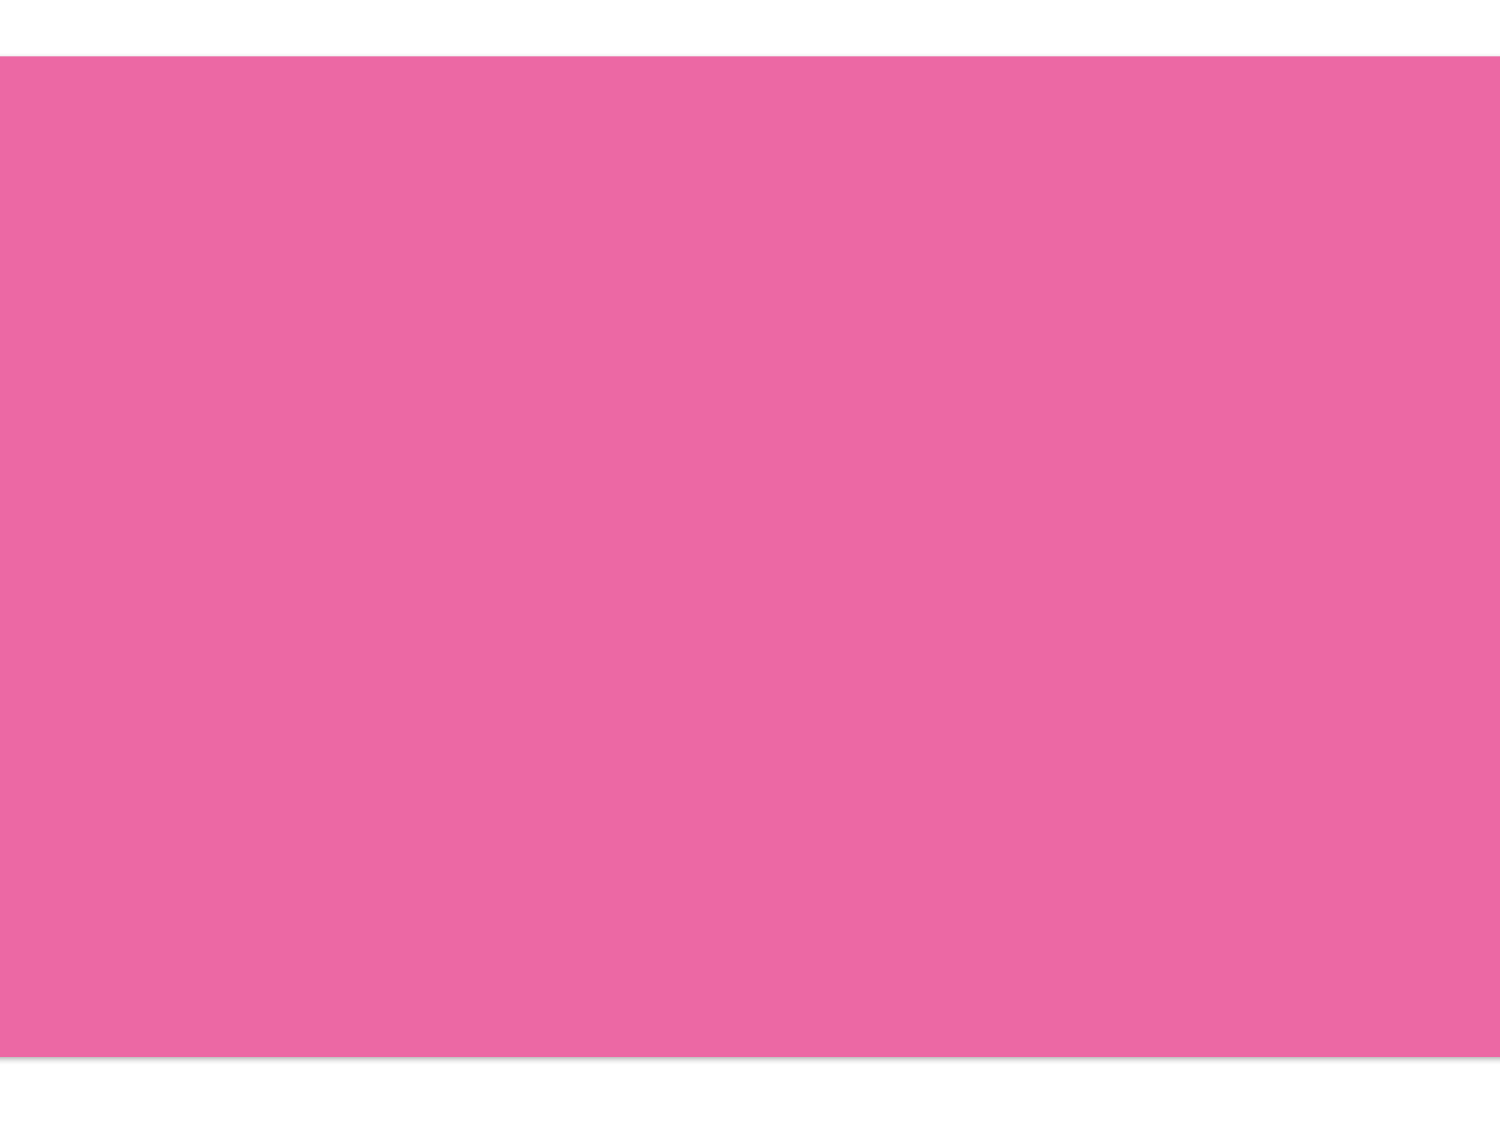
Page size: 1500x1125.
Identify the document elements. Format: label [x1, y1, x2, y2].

text_box [0, 56, 1500, 1058]
